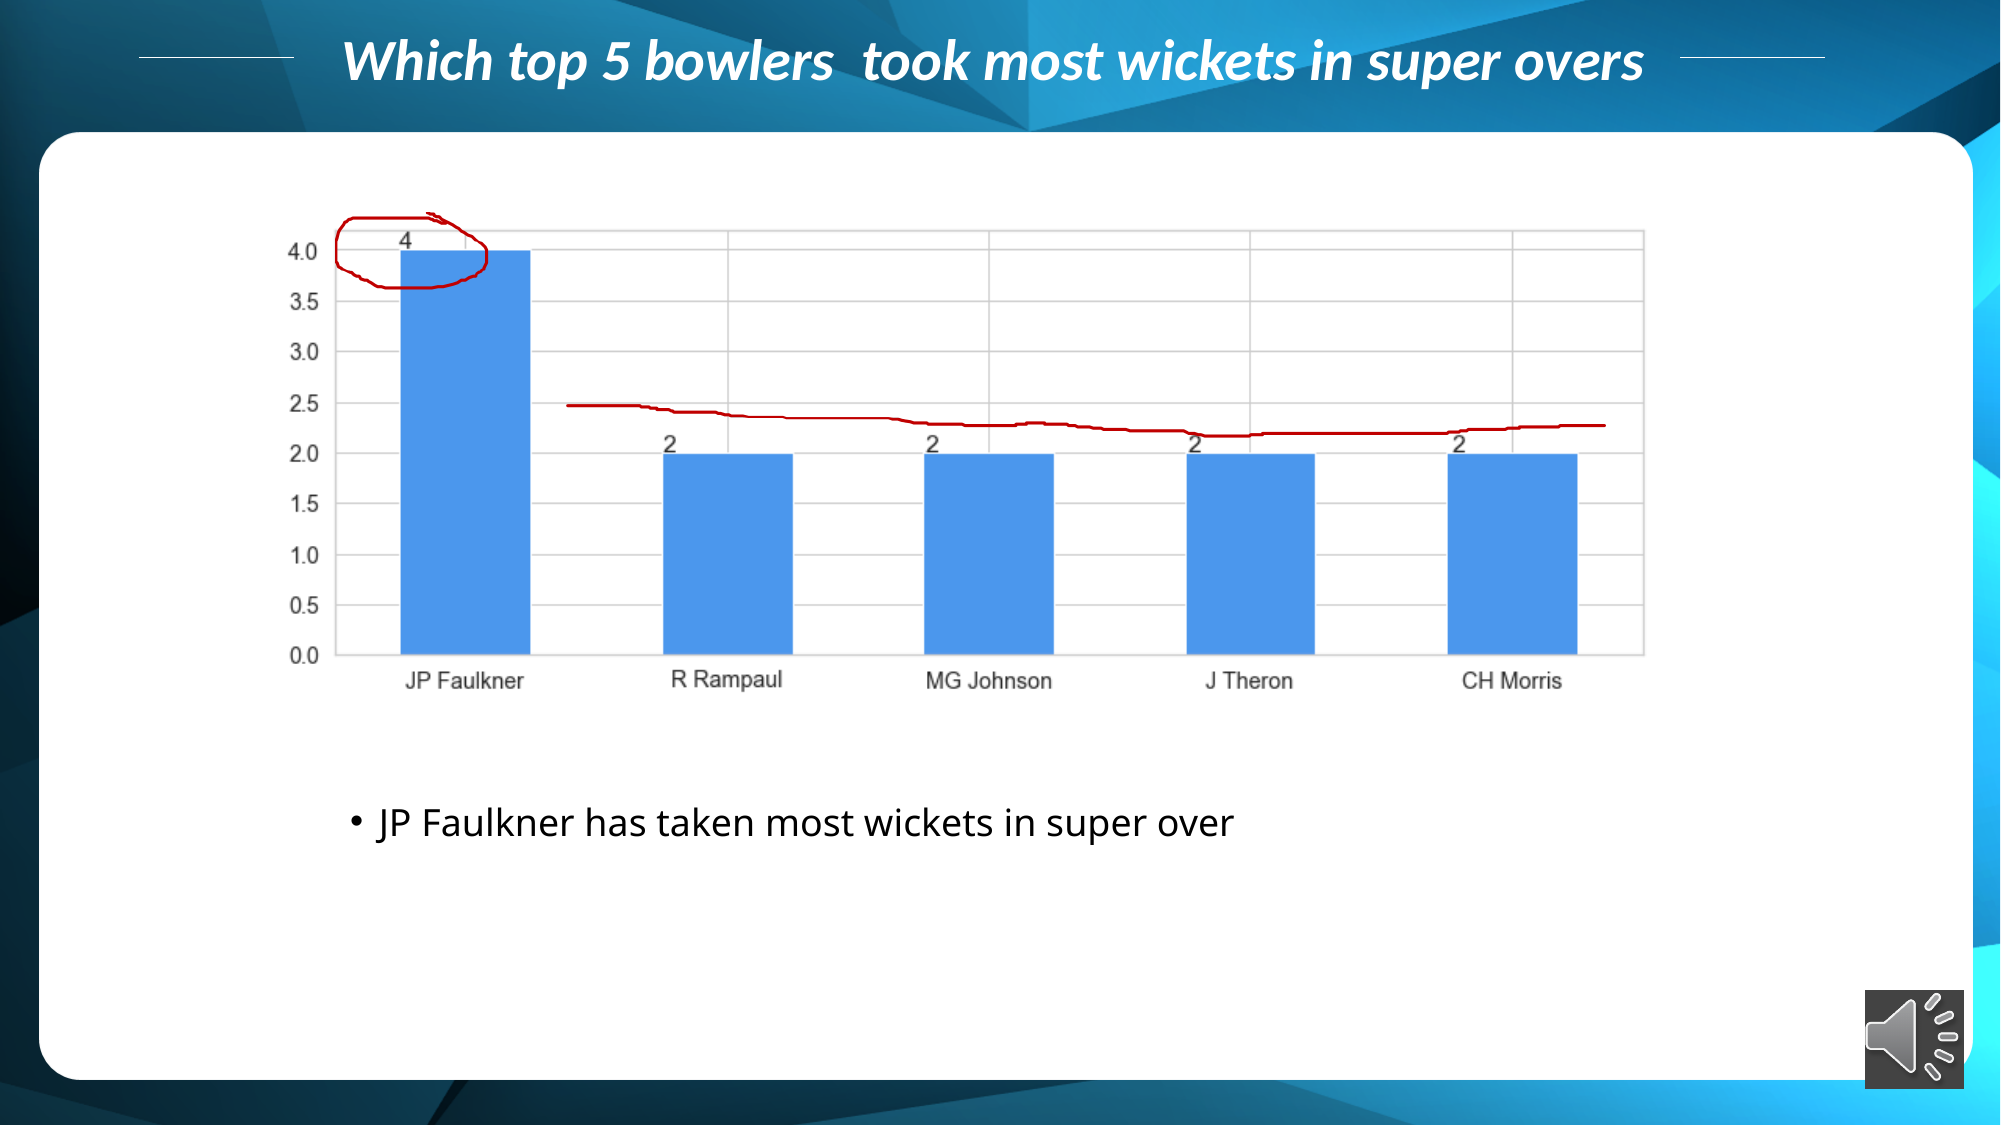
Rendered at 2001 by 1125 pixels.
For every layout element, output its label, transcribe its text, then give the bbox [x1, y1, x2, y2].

text_box JP Faulkner has taken most wickets in super over [335, 791, 1561, 851]
picture [0, 0, 2001, 1125]
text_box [139, 57, 1825, 117]
text_box Which top 5 bowlers took most wickets in super overs [326, 14, 1753, 57]
